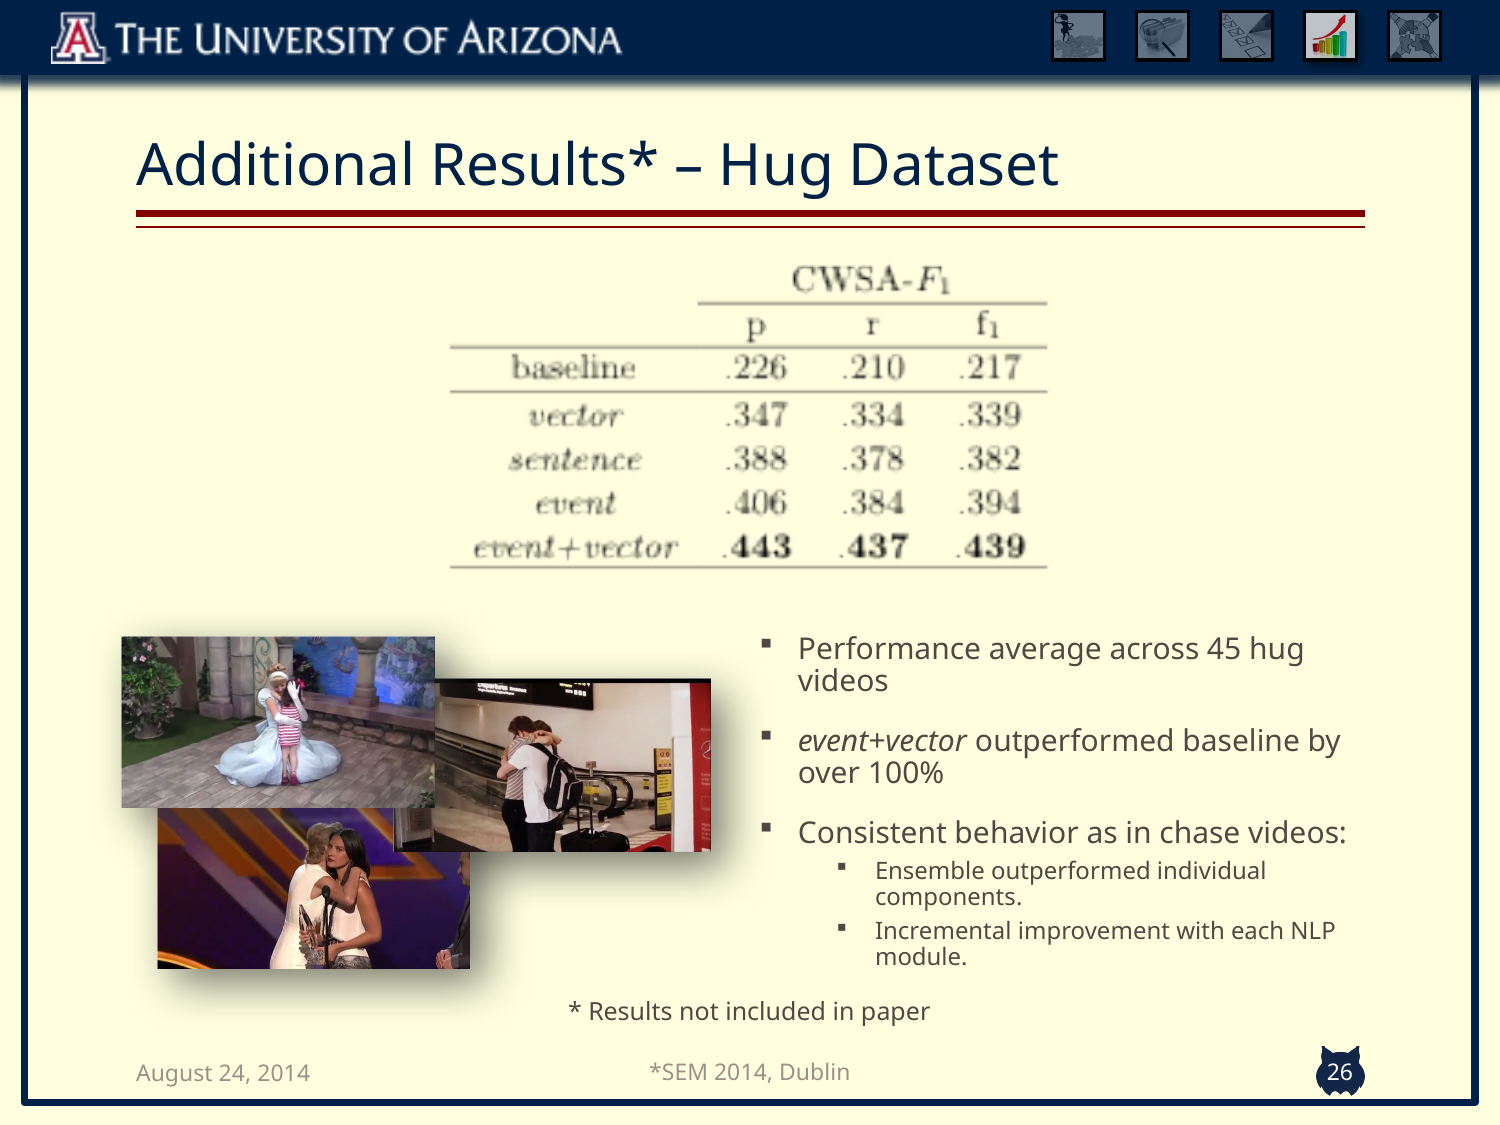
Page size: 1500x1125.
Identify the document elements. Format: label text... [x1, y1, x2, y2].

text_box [1053, 13, 1439, 59]
list Performance average across 45 hug videos event+vector outperformed baseline by over 100% Consistent behavior as in chase videos: Ensemble outperformed individual components. Incremental improvement with each NLP module. [759, 625, 1364, 982]
picture [121, 636, 711, 969]
text_box [759, 611, 1365, 1013]
slide_number 26 [1316, 1042, 1364, 1103]
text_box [447, 255, 1053, 574]
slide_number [135, 1042, 361, 1103]
text_box * Results not included in paper [135, 987, 1364, 1033]
footer *SEM 2014, Dublin [361, 1042, 1139, 1103]
title Additional Results* – Hug Dataset [136, 78, 1365, 206]
picture [51, 11, 625, 64]
